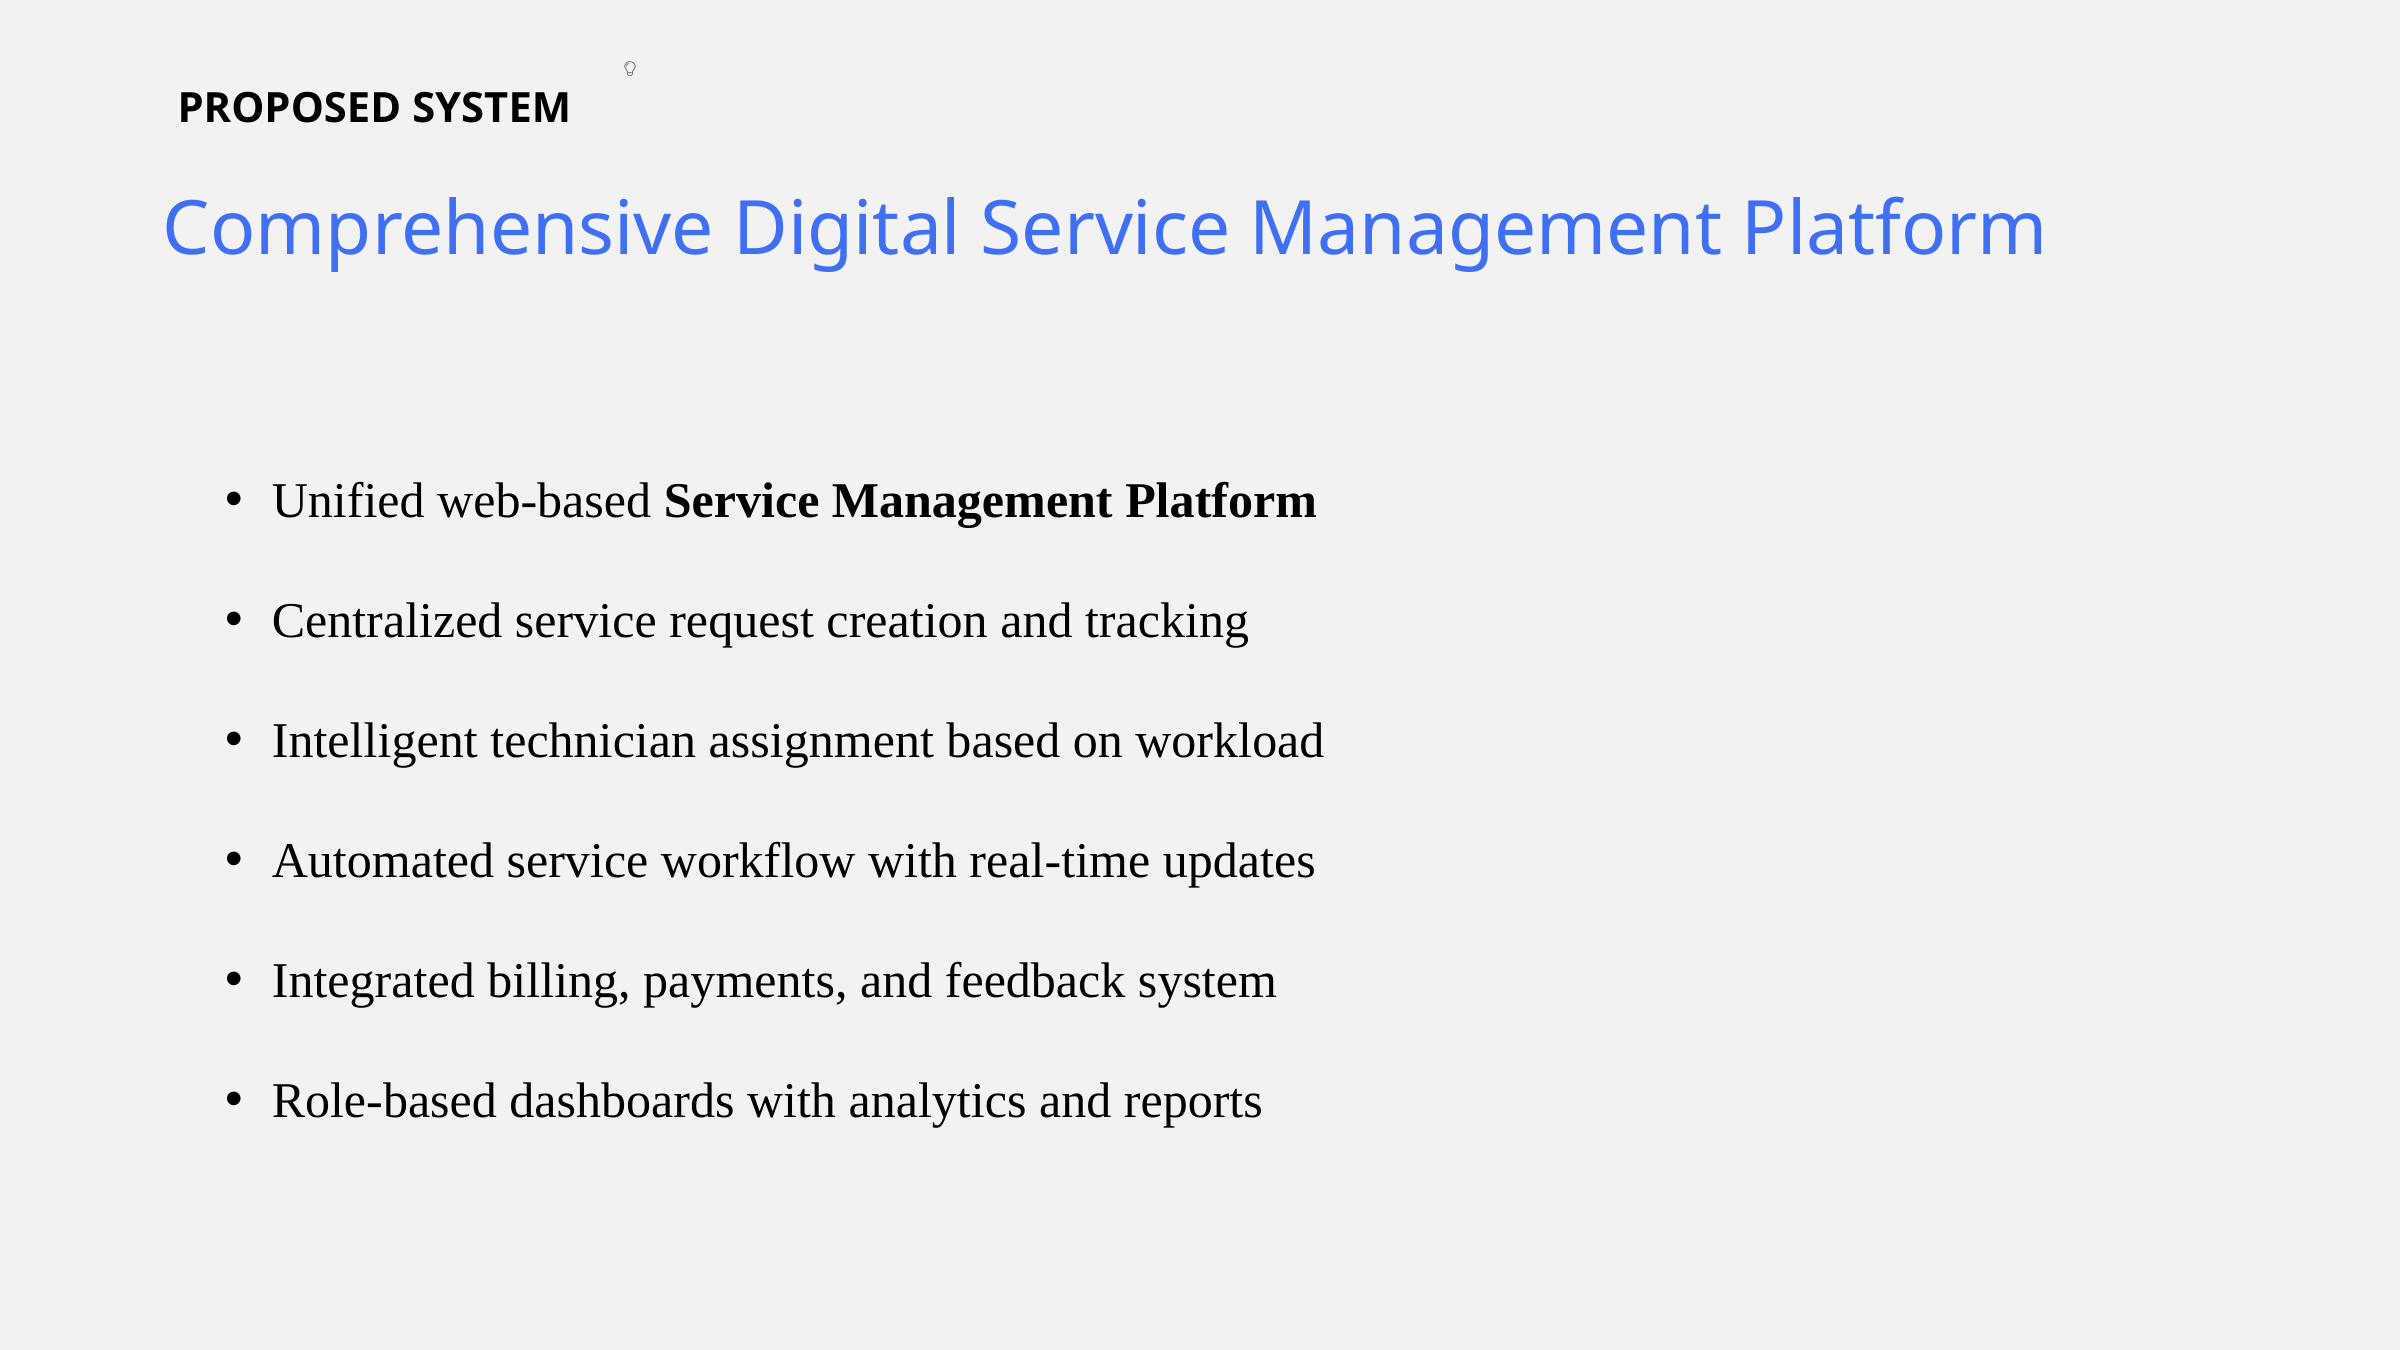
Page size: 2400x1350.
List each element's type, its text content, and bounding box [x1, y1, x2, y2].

picture [622, 61, 638, 76]
text_box PROPOSED SYSTEM [162, 73, 705, 184]
text_box Unified web-based Service Management Platform Centralized service request creation and tracking Intelligent technician assignment based on workload Automated service workflow with real-time updates Integrated billing, payments, and feedback system Role-based dashboards with analytics and reports [210, 400, 2153, 1136]
text_box Comprehensive Digital Service Management Platform [162, 212, 1723, 315]
